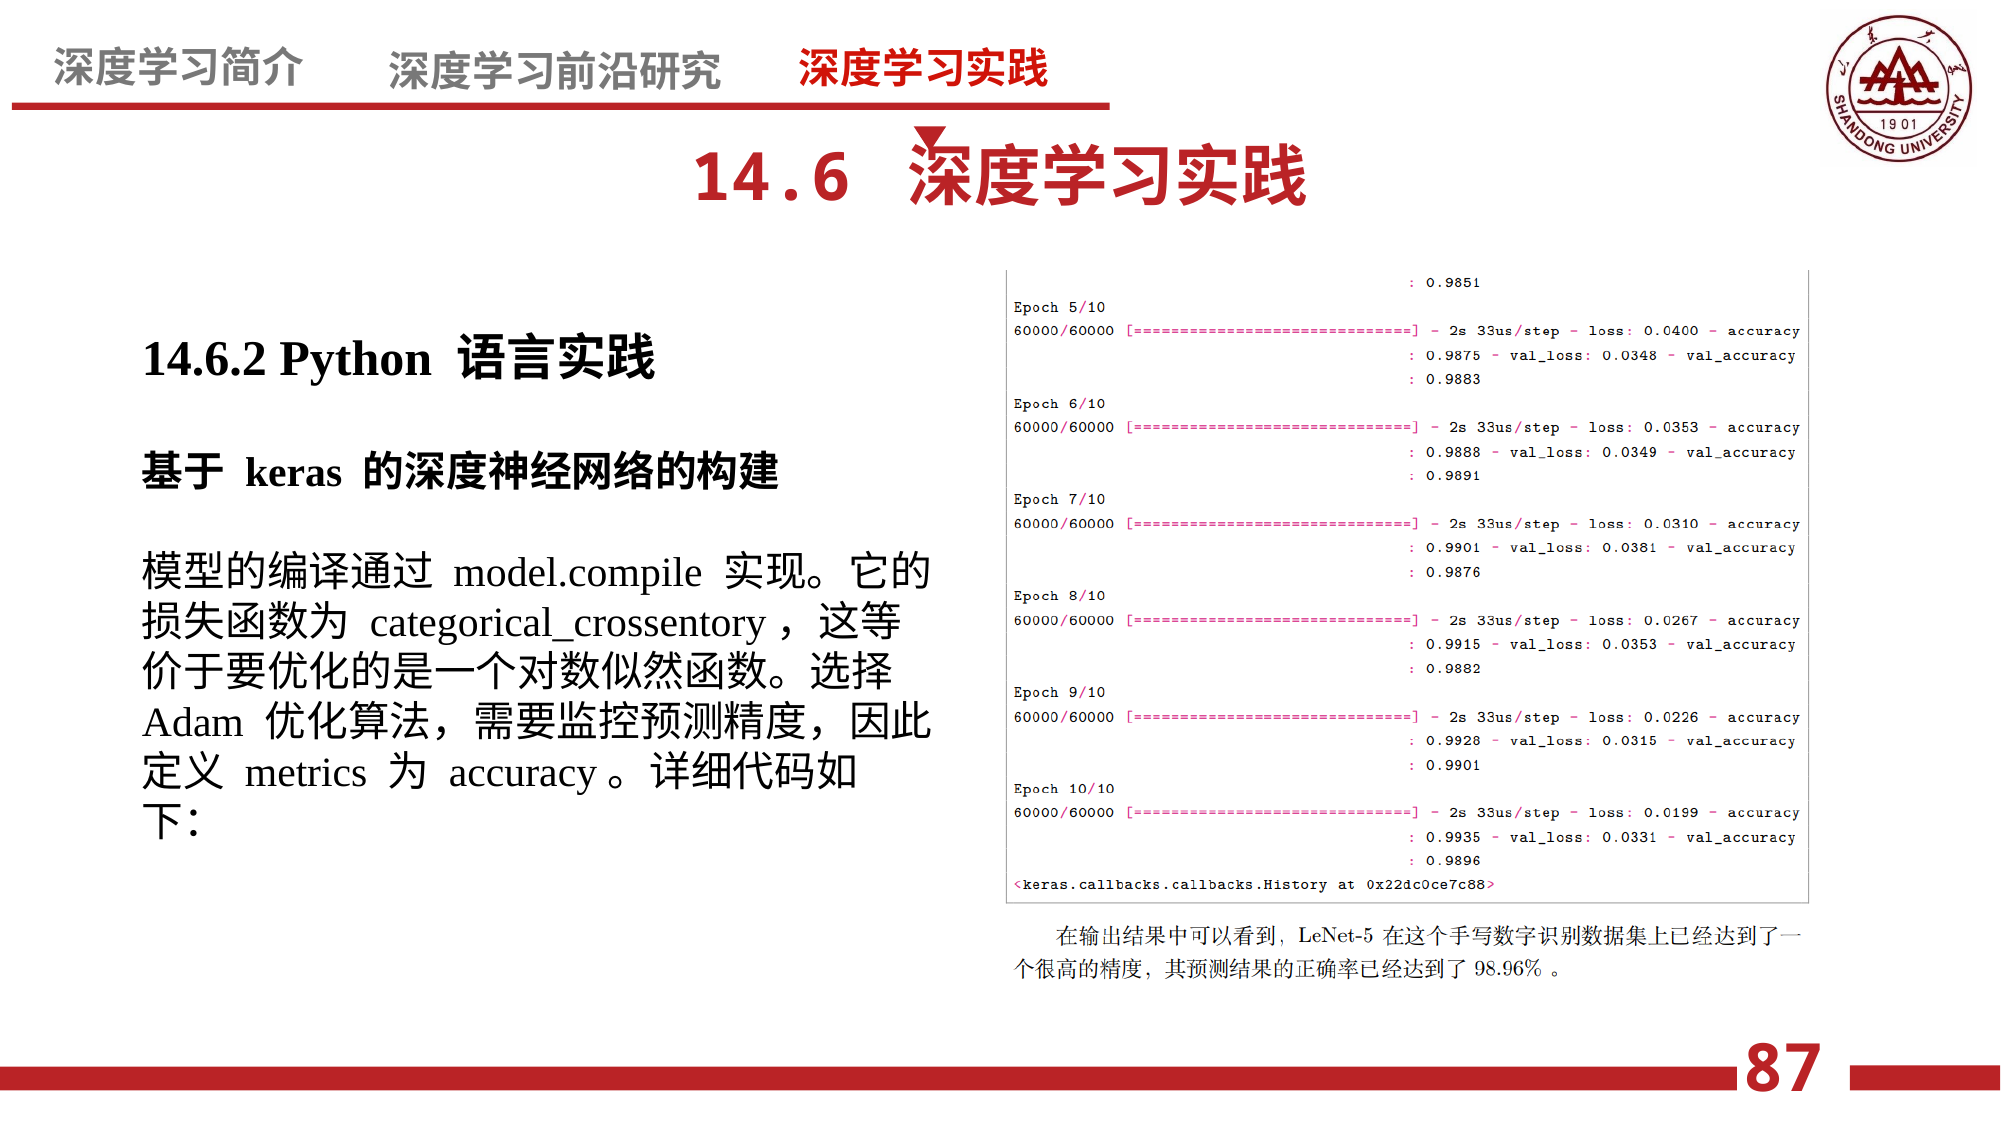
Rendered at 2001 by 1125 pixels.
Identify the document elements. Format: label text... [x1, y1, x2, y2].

text_box 14.6.2 Python 语言实践 基于 keras 的深度神经网络的构建 模型的编译通过 model.compile 实现。它的损失函数为 categorical_crossentory，这等价于要优化的是一个对数似然函数。选择 Adam 优化算法，需要监控预测精度，因此定义 metrics 为 accuracy。详细代码如下： [127, 317, 949, 853]
picture [1820, 9, 1977, 167]
picture [999, 263, 1812, 987]
text_box 14.6 深度学习实践 [677, 126, 1323, 222]
